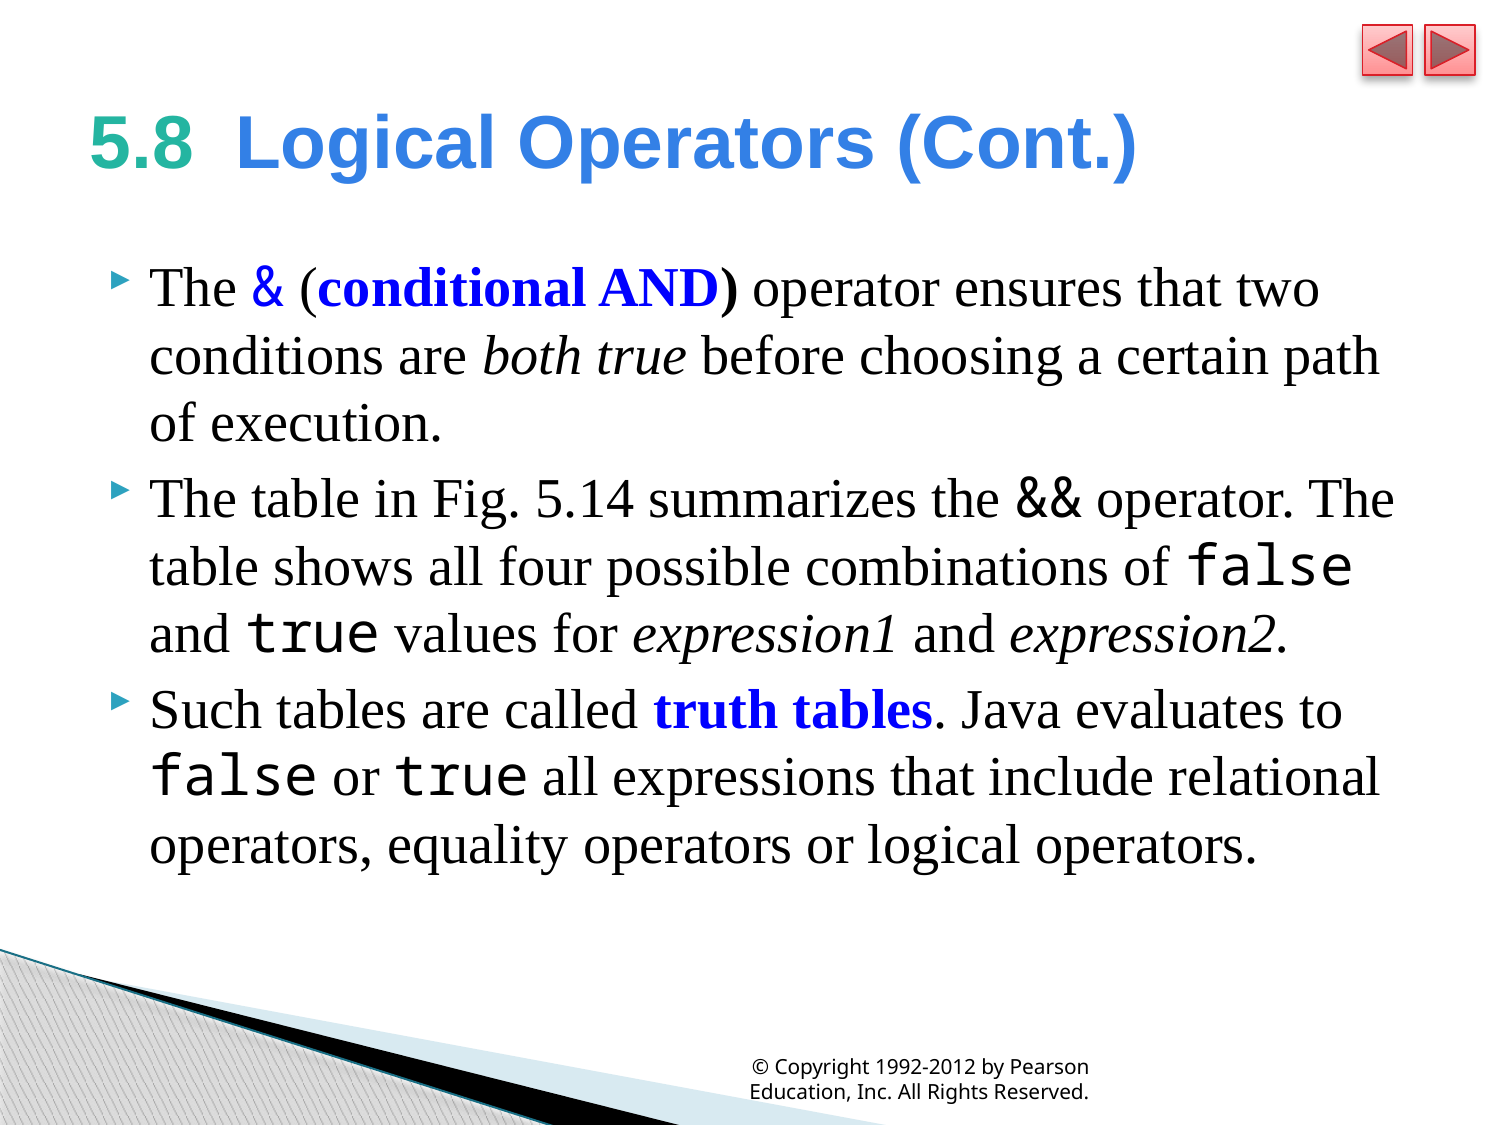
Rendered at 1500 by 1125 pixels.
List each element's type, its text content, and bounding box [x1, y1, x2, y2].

footer © Copyright 1992-2012 by Pearson Education, Inc. All Rights Reserved. [650, 1051, 1105, 1112]
list The & (conditional AND) operator ensures that two conditions are both true before choosing a certain path of execution. The table in Fig. 5.14 summarizes the && operator. The table shows all four possible combinations of false and true values for expression1 and expression2. Such tables are called truth tables. Java evaluates to false or true all expressions that include relational operators, equality operators or logical operators. [75, 242, 1425, 986]
title 5.8 Logical Operators (Cont.) [75, 45, 1425, 233]
